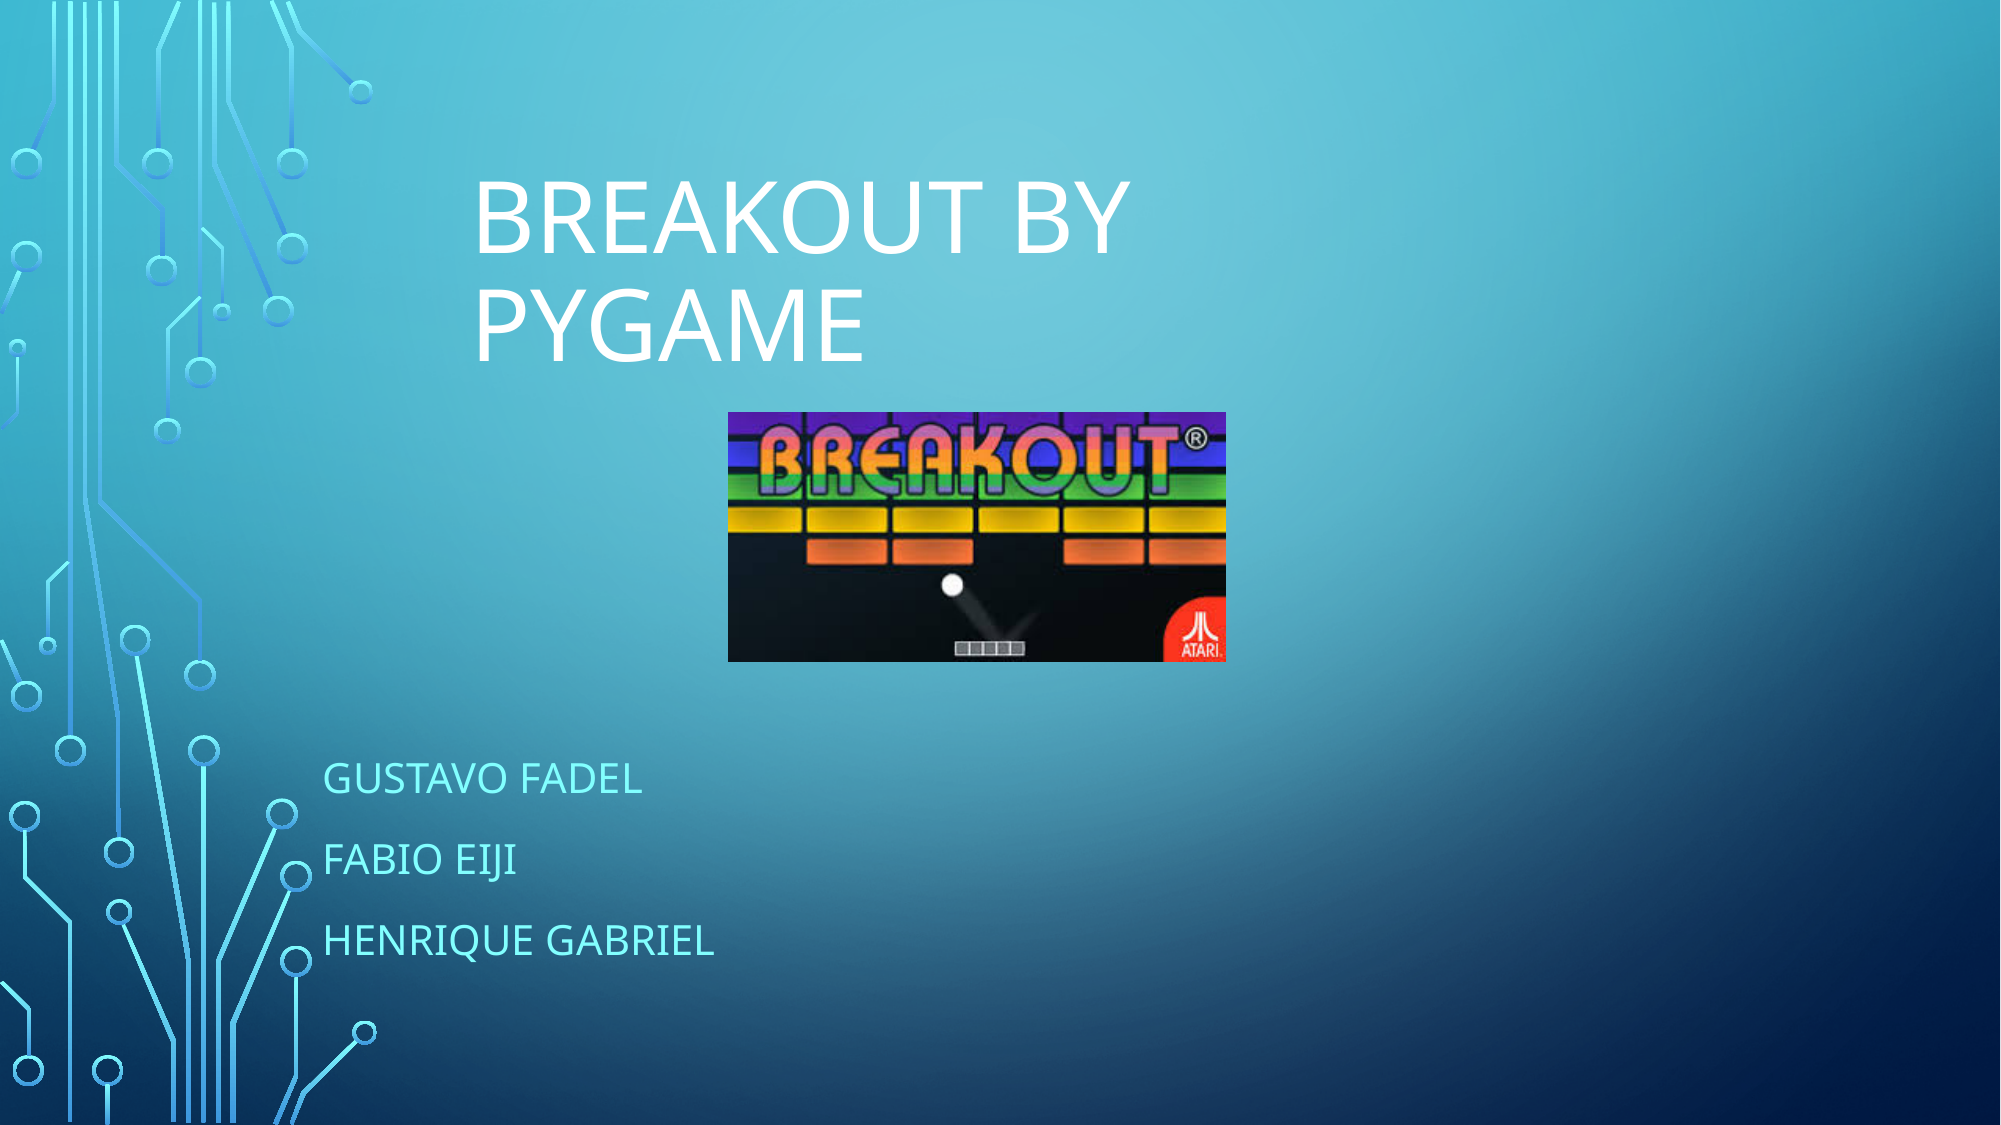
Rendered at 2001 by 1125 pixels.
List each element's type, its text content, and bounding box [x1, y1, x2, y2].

subtitle Gustavo Fadel Fabio eiji Henrique gabriel [307, 734, 1750, 1007]
picture [728, 412, 1226, 662]
title Breakout by pygame [455, 206, 1498, 391]
